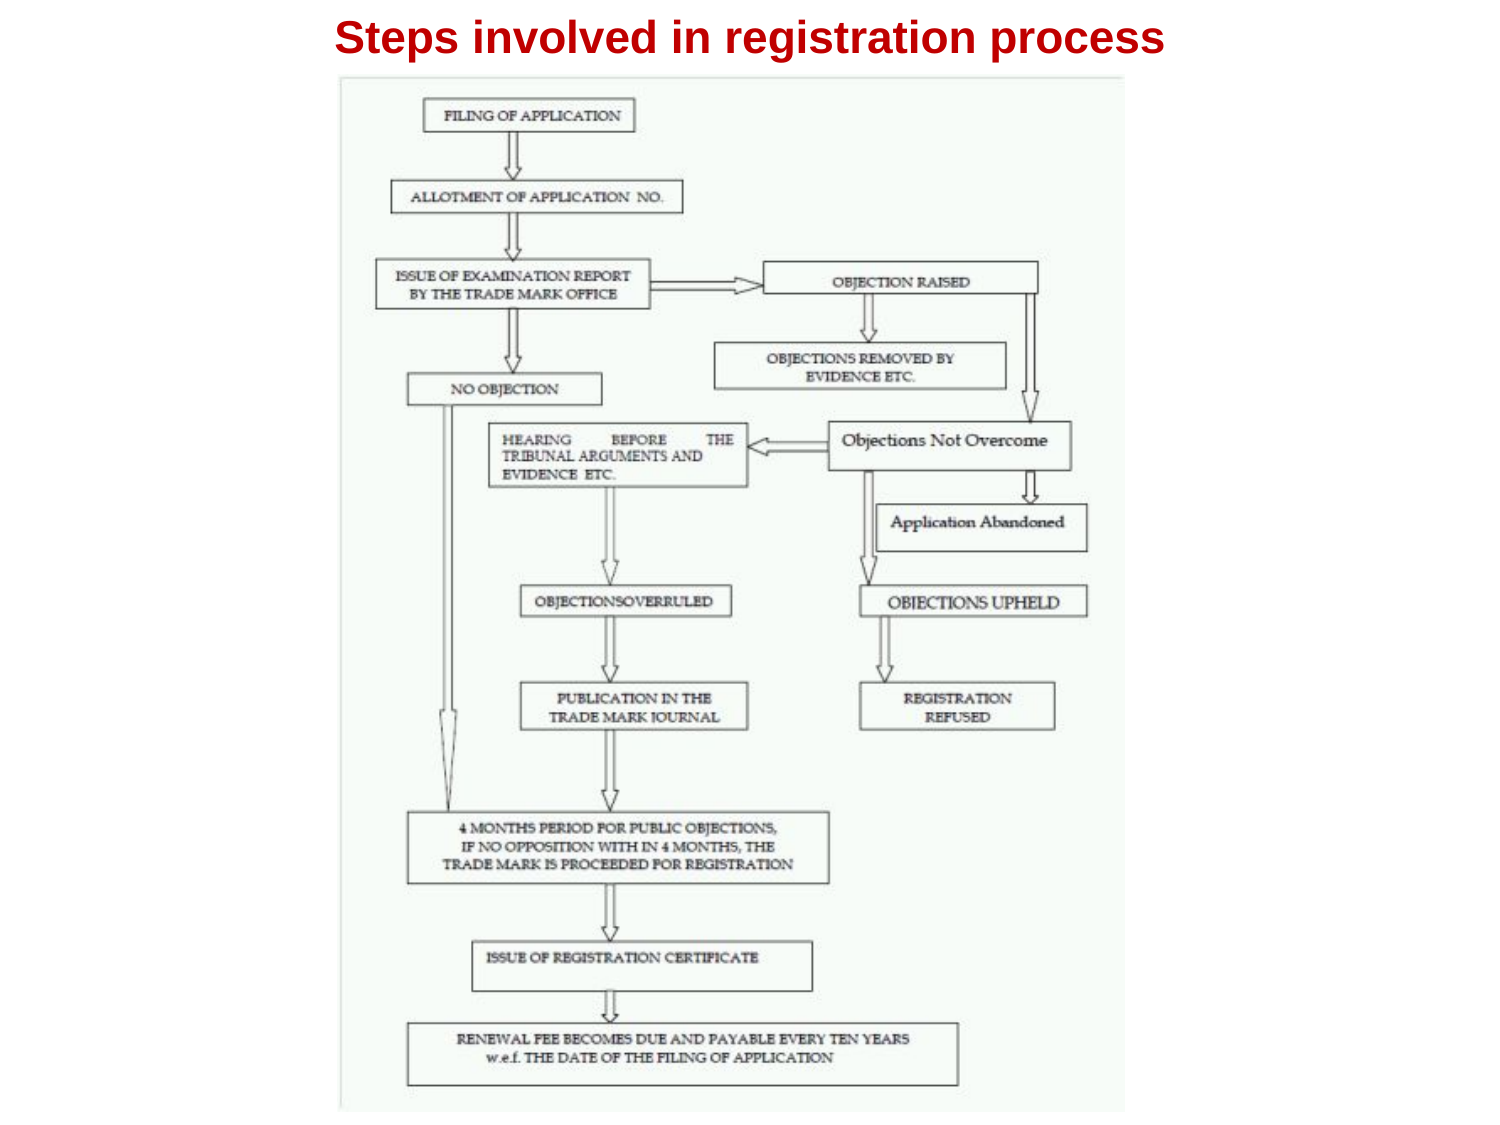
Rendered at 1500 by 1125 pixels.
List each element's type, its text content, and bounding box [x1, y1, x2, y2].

picture [337, 74, 1126, 1112]
title Steps involved in registration process [75, 0, 1425, 71]
